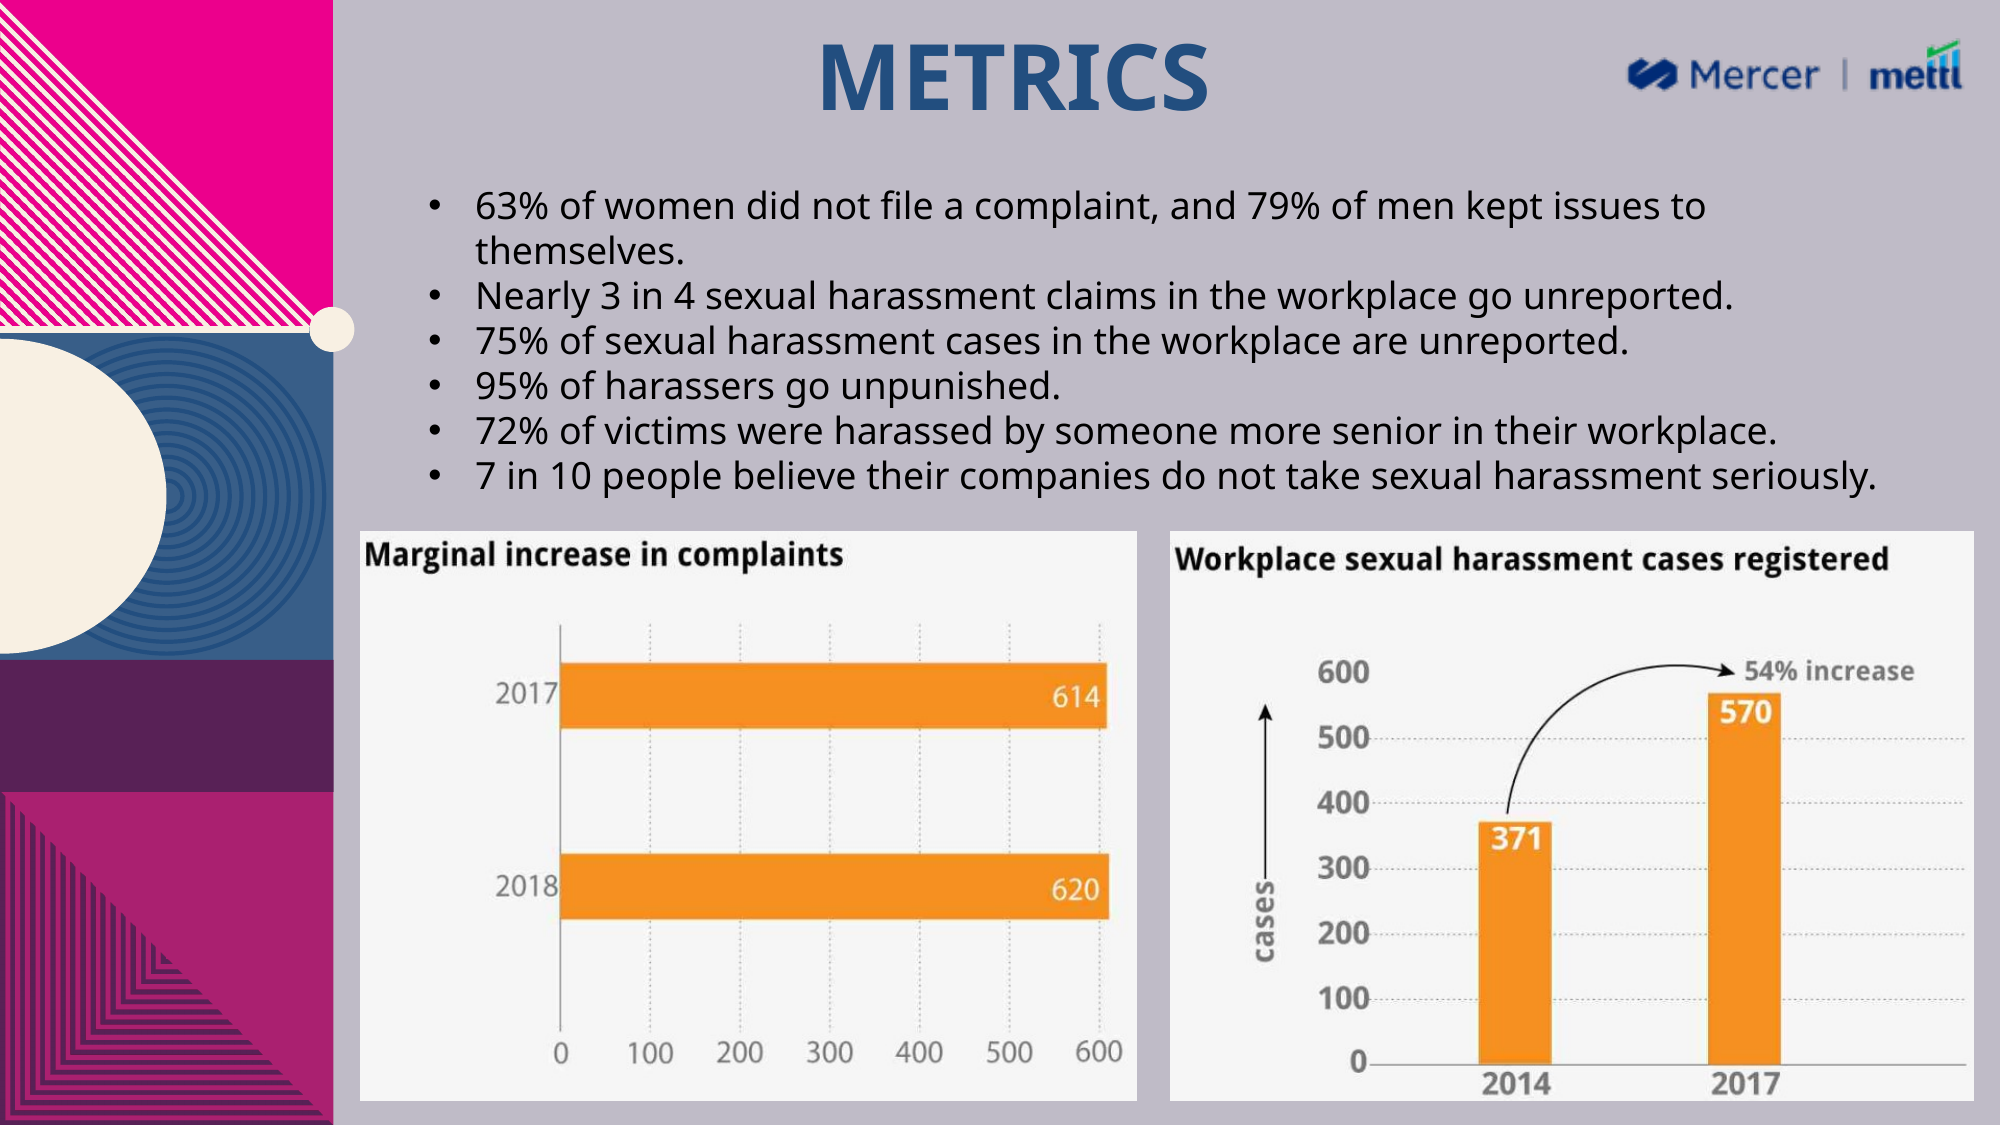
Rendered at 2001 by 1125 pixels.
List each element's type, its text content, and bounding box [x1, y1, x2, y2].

picture [360, 531, 1137, 1101]
picture [1591, 0, 2000, 132]
text_box 63% of women did not file a complaint, and 79% of men kept issues to themselves. Nearly 3 in 4 sexual harassment claims in the workplace go unreported. 75% of sexual harassment cases in the workplace are unreported. 95% of harassers go unpunished. 72% of victims were harassed by someone more senior in their workplace. 7 in 10 people believe their companies do not take sexual harassment seriously. [413, 174, 1900, 505]
picture [0, 792, 333, 1125]
picture [1170, 531, 1974, 1101]
picture [0, 2, 334, 326]
title METRICS [795, 23, 1233, 145]
